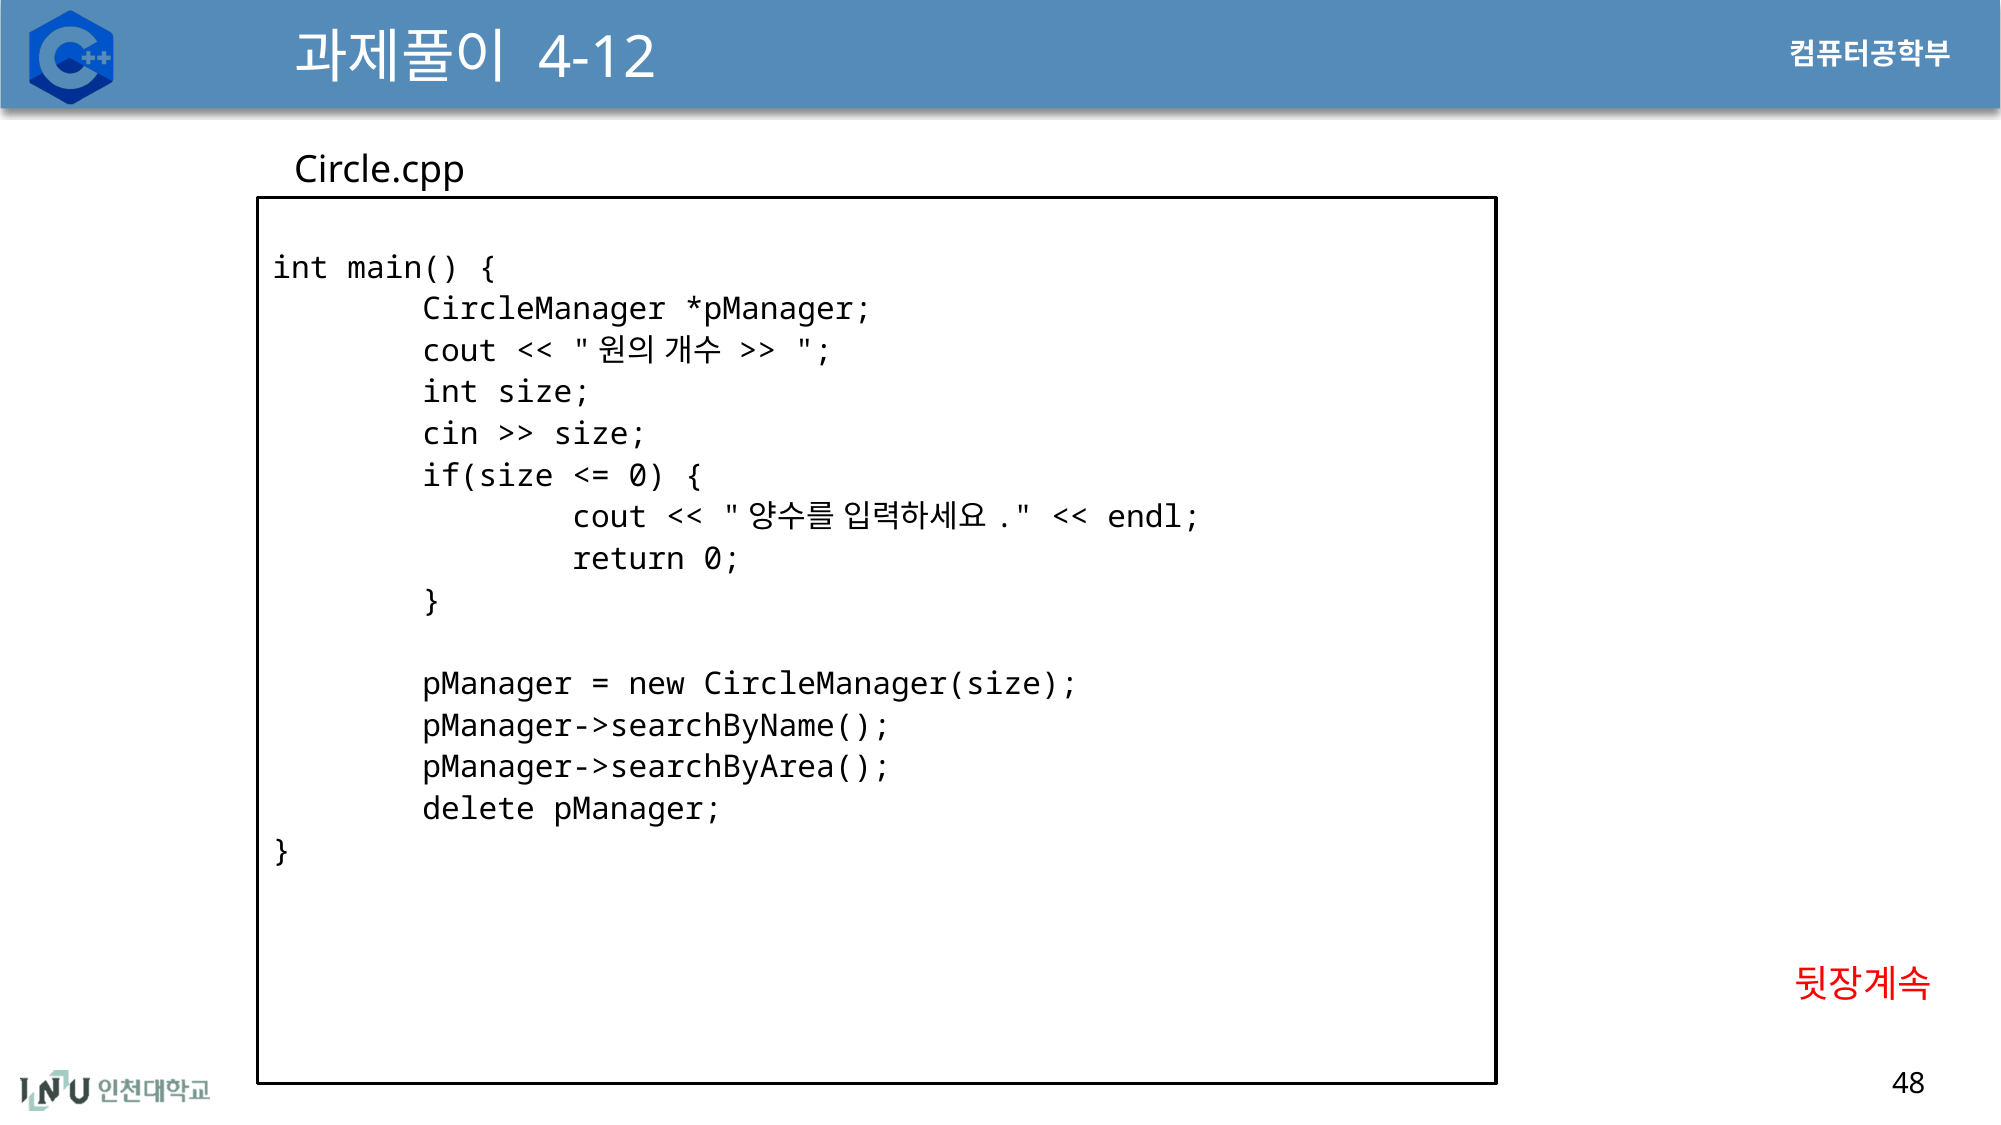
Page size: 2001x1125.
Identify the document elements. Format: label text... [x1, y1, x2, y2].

title 과제풀이 4-12 [279, 7, 1390, 102]
text_box Circle.cpp [279, 137, 776, 197]
text_box 뒷장계속 [1779, 952, 2000, 1012]
list int main() { CircleManager *pManager; cout << "원의 개수 >> "; int size; cin >> size; if(size <= 0) { cout << "양수를 입력하세요." << endl; return 0; } pManager = new CircleManager(size); pManager->searchByName(); pManager->searchByArea(); delete pManager; } [256, 196, 1498, 1085]
picture [19, 0, 125, 116]
